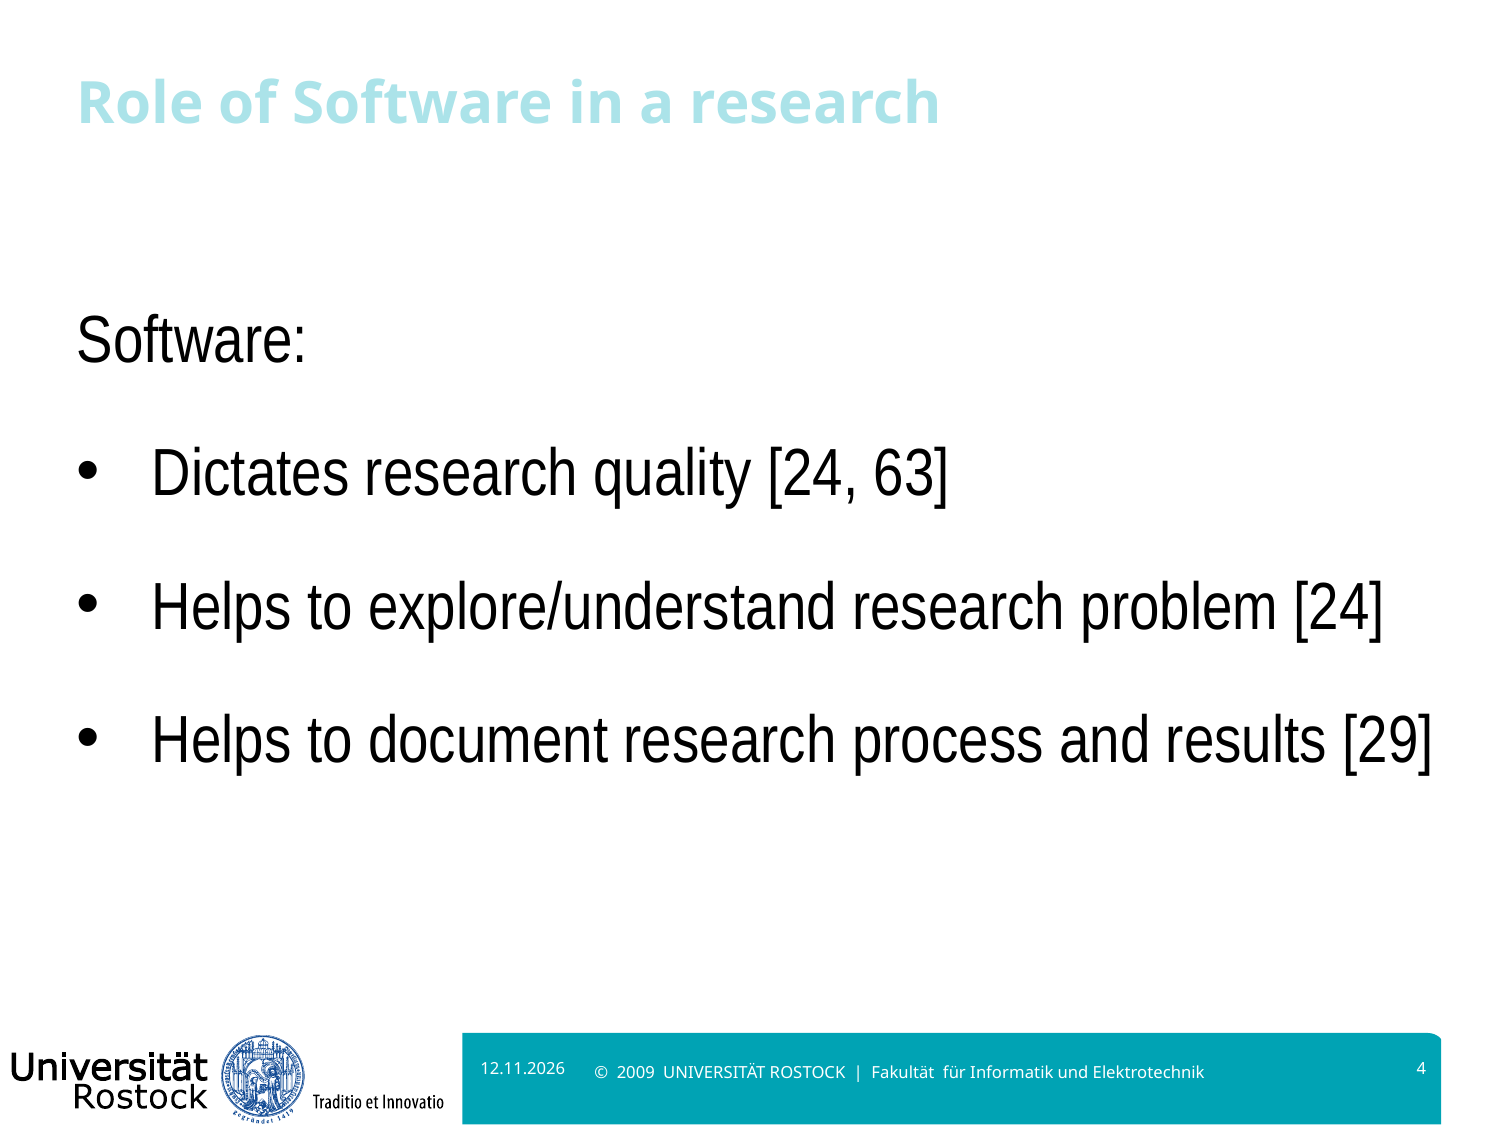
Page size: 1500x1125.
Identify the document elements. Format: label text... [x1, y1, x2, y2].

footer © 2009 UNIVERSITÄT ROSTOCK | Fakultät für Informatik und Elektrotechnik [594, 1054, 1360, 1096]
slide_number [480, 1051, 595, 1096]
list Software: Dictates research quality [24, 63] Helps to explore/understand research problem [24] Helps to document research process and results [29] [76, 208, 1442, 1012]
title Role of Software in a research [76, 65, 1442, 132]
slide_number 4 [1360, 1051, 1442, 1096]
